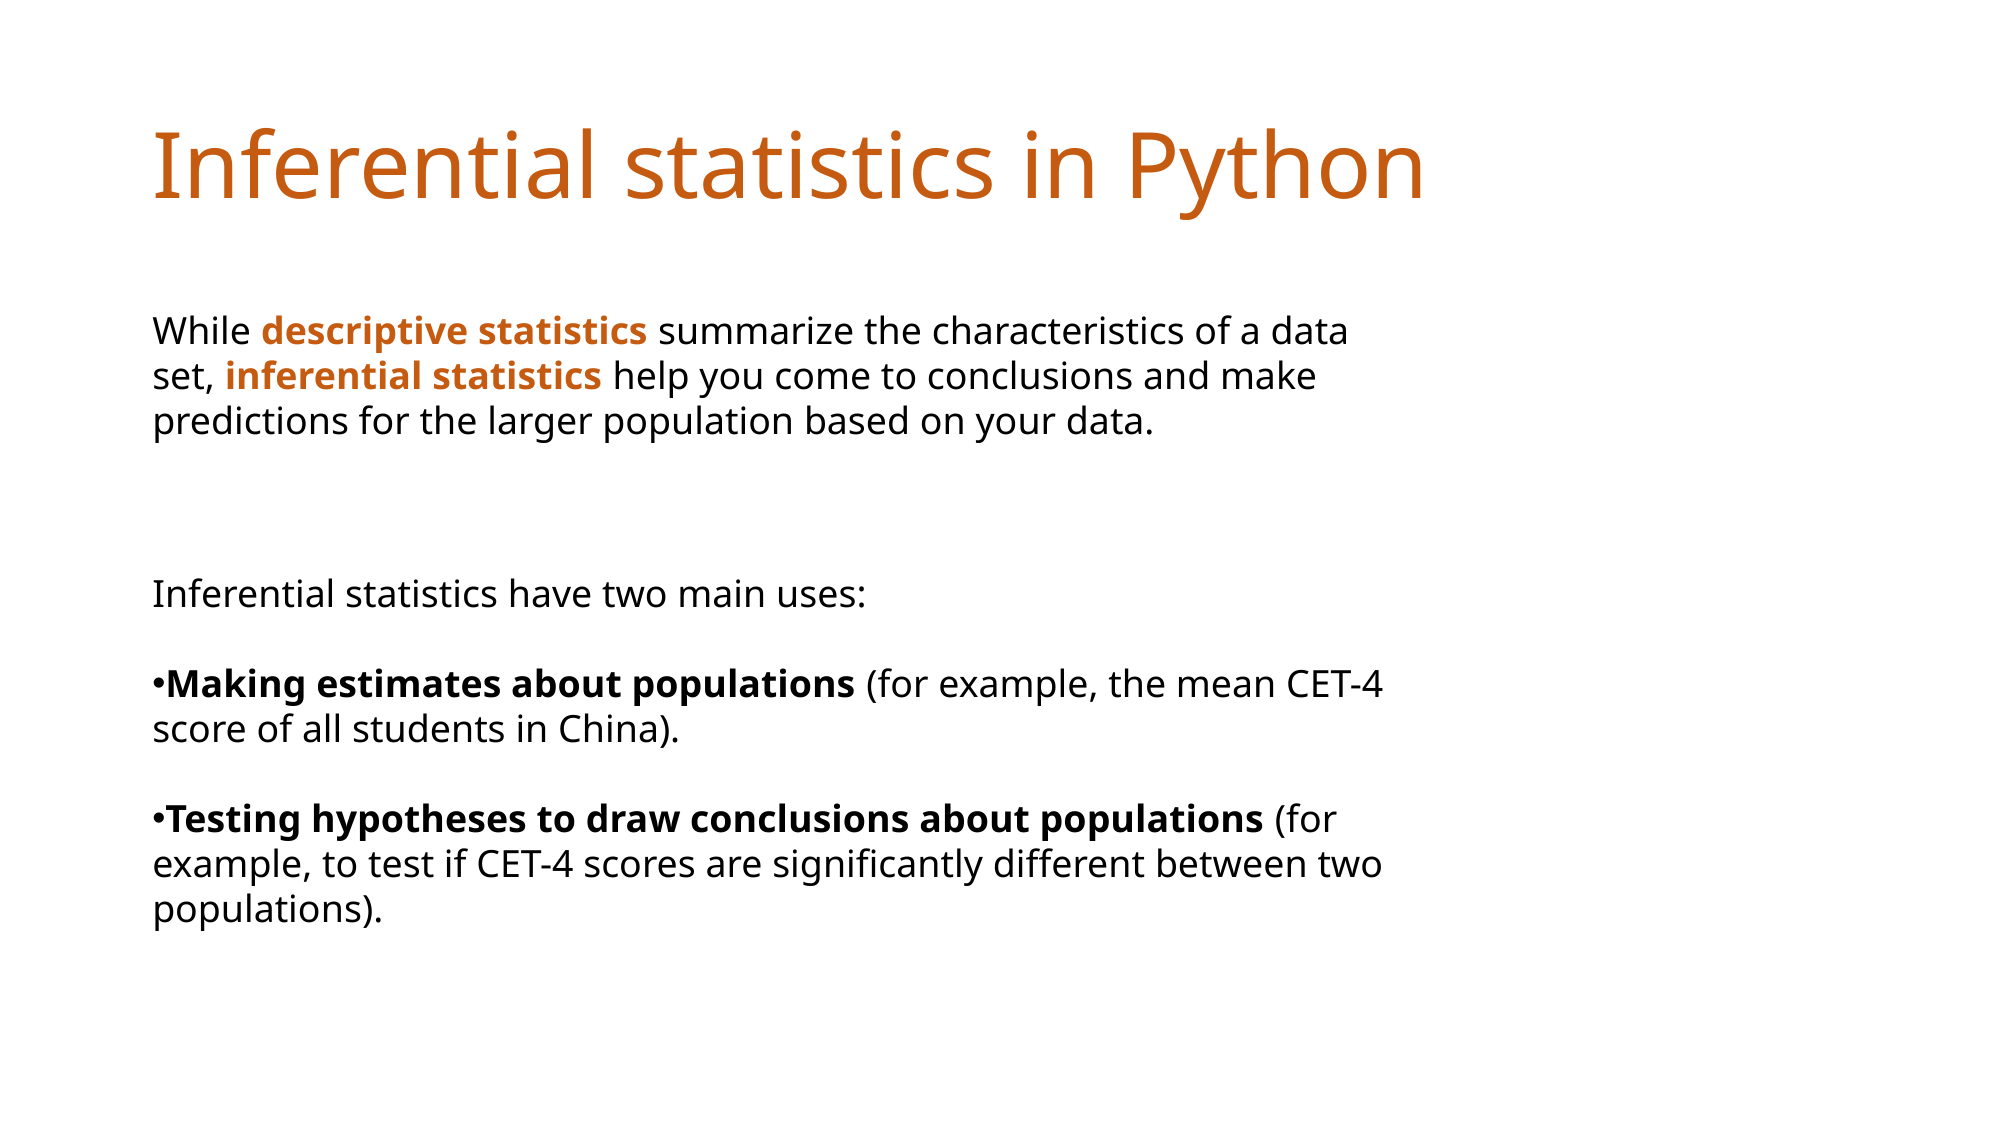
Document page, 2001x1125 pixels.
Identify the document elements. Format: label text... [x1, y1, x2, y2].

title Inferential statistics in Python [137, 59, 1863, 278]
text_box While descriptive statistics summarize the characteristics of a data set, inferential statistics help you come to conclusions and make predictions for the larger population based on your data. [137, 299, 1432, 540]
text_box Inferential statistics have two main uses: Making estimates about populations (for example, the mean CET-4 score of all students in China). Testing hypotheses to draw conclusions about populations (for example, to test if CET-4 scores are significantly different between two populations). [137, 562, 1432, 938]
